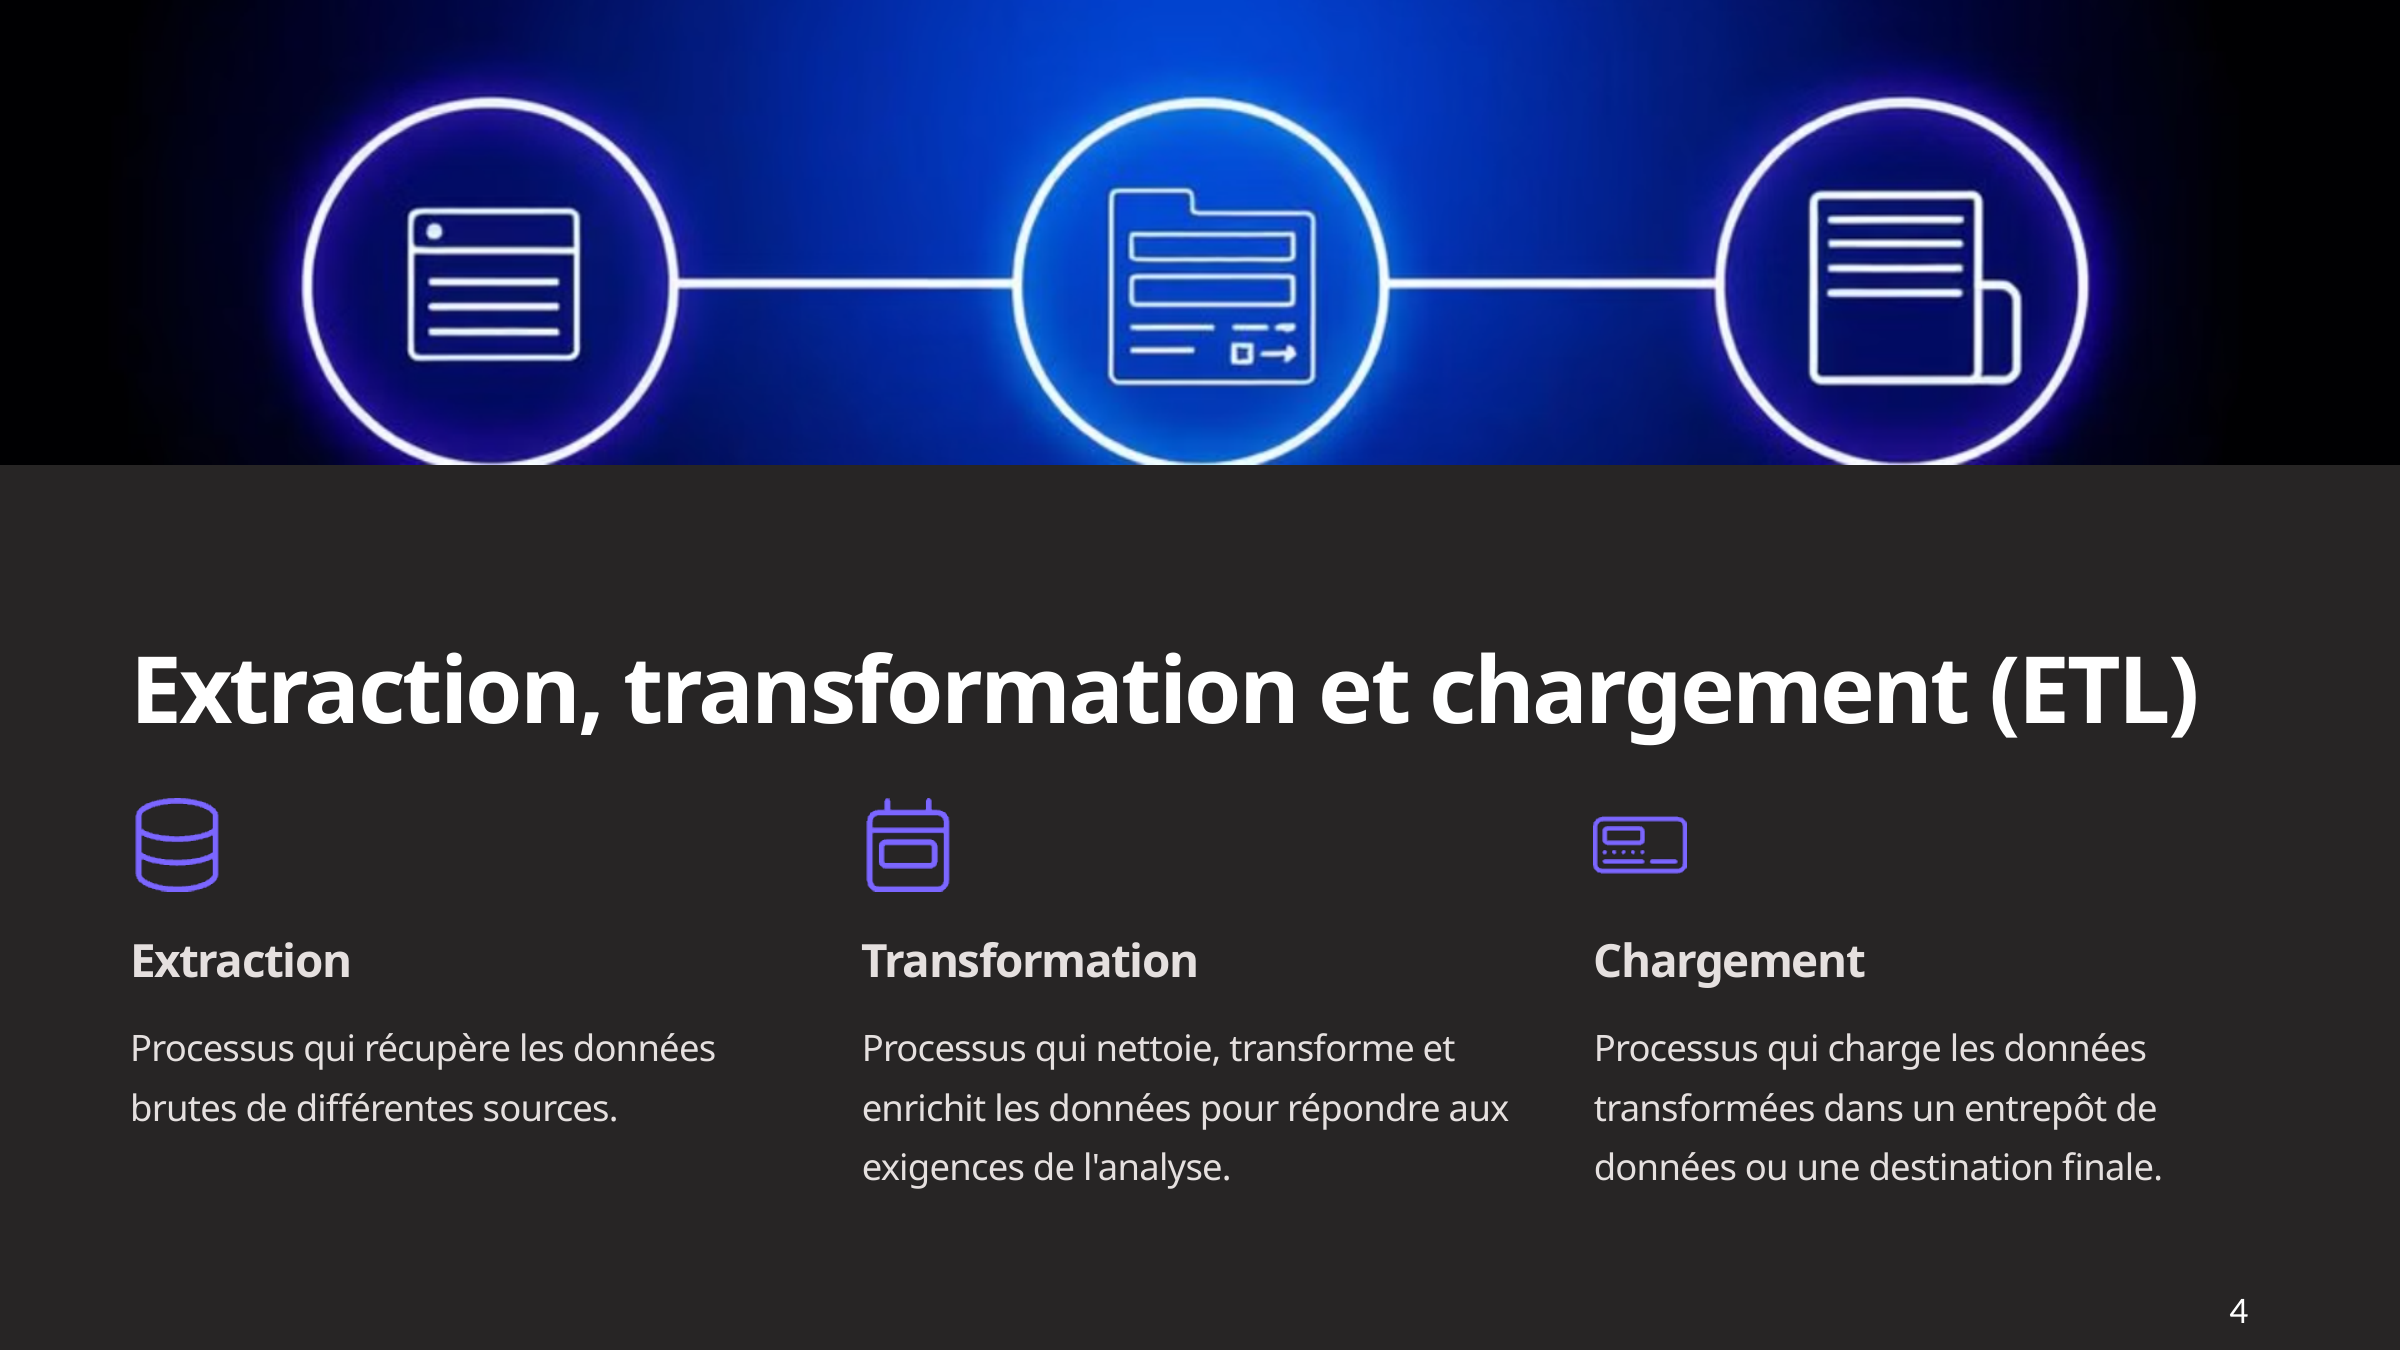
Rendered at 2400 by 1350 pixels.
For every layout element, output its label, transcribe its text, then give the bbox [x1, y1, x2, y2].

text_box Extraction, transformation et chargement (ETL) [130, 626, 2143, 744]
picture [861, 798, 955, 892]
text_box Processus qui charge les données transformées dans un entrepôt de données ou une destination finale. [1593, 1009, 2270, 1189]
text_box Processus qui récupère les données brutes de différentes sources. [130, 1009, 807, 1129]
text_box Processus qui nettoie, transforme et enrichit les données pour répondre aux exigences de l'analyse. [861, 1009, 1538, 1189]
picture [0, 0, 2400, 466]
picture [2085, 1253, 2400, 1350]
text_box Extraction [130, 929, 596, 988]
picture [1593, 798, 1687, 892]
text_box Transformation [861, 929, 1327, 988]
text_box Chargement [1593, 929, 2059, 988]
picture [130, 798, 224, 892]
